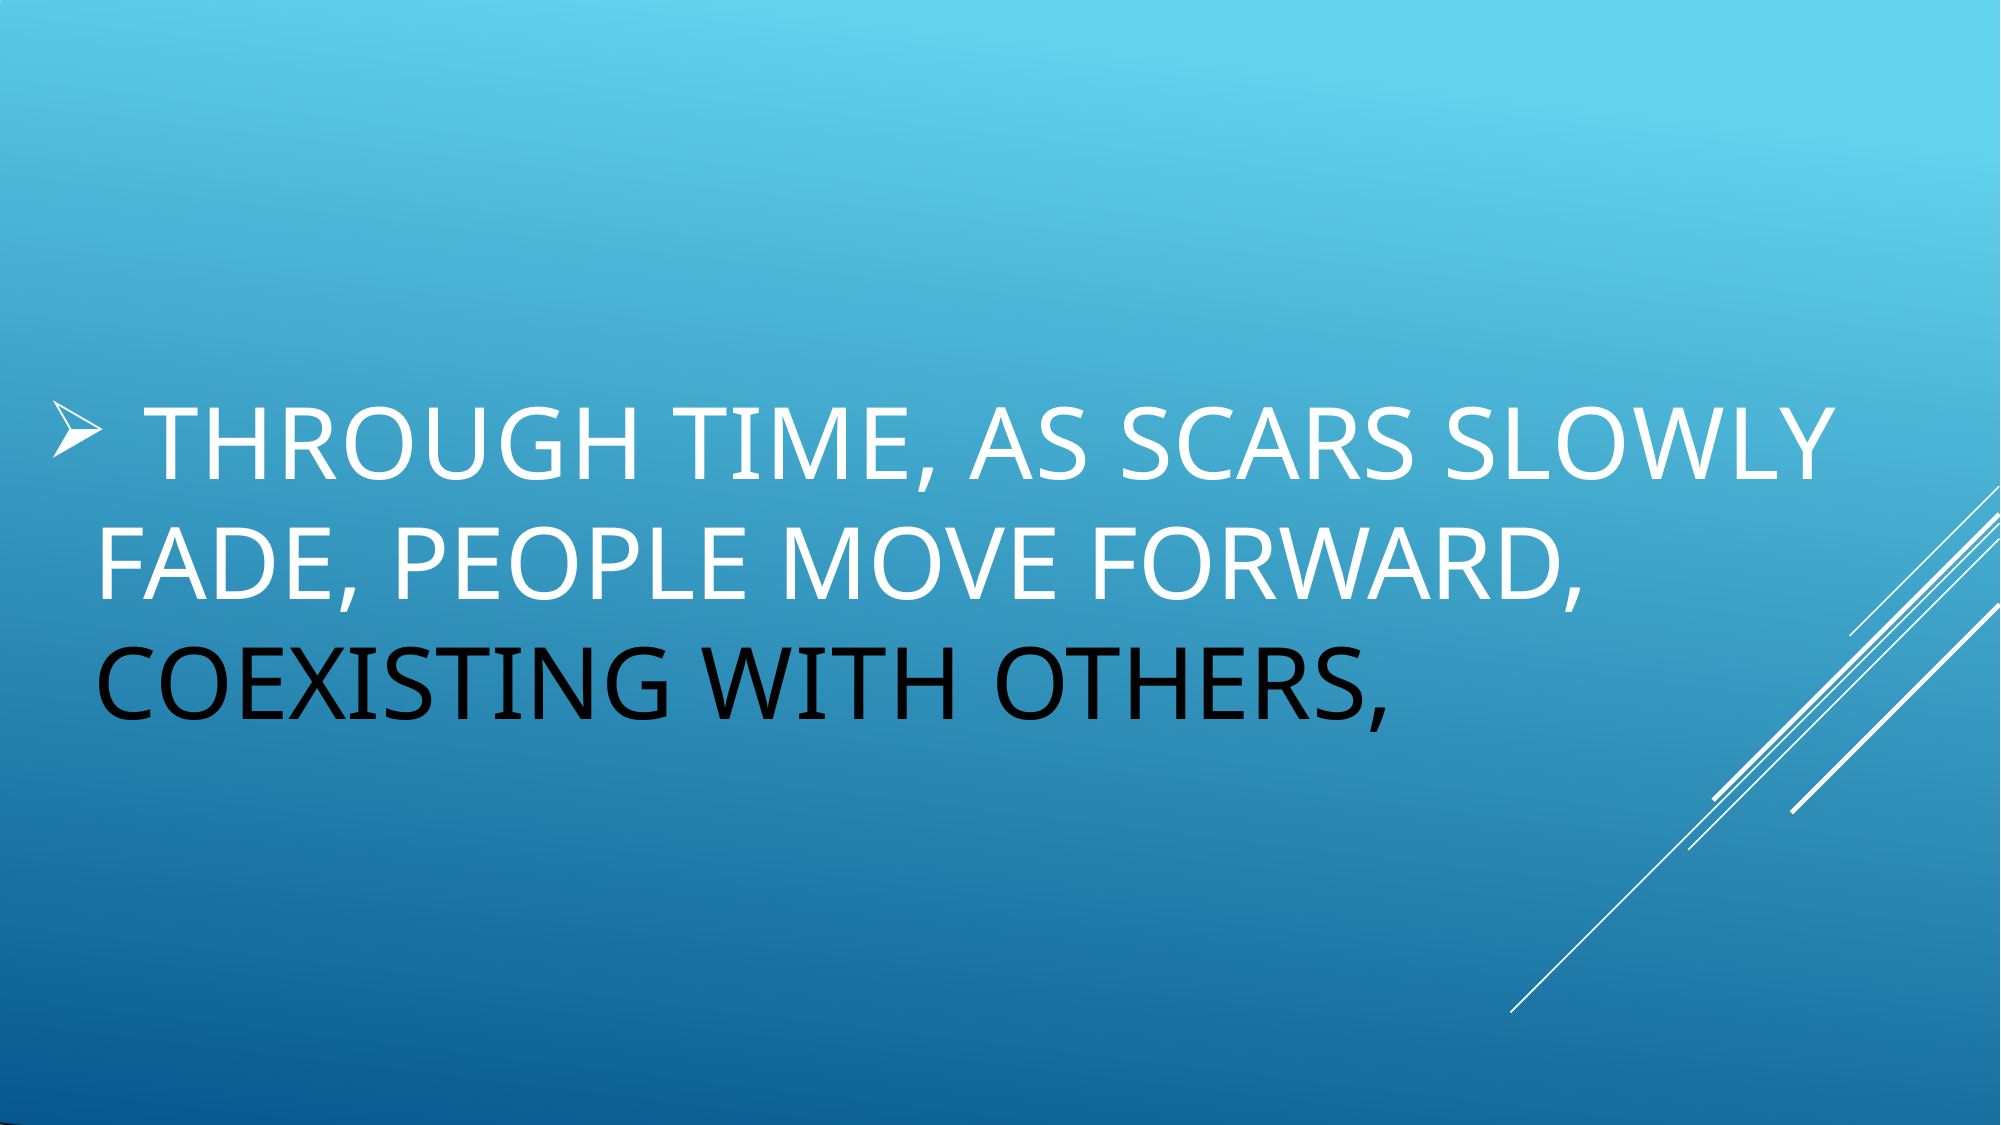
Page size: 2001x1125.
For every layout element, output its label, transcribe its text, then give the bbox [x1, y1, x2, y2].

text_box THROUGH TIME, AS SCARS SLOWLY FADE, PEOPLE MOVE FORWARD, COEXISTING WITH OTHERS, [44, 377, 1934, 740]
picture [1934, 525, 2000, 601]
picture [0, 0, 2000, 1125]
picture [1934, 518, 2000, 586]
picture [1934, 541, 2000, 665]
picture [1934, 488, 2000, 575]
